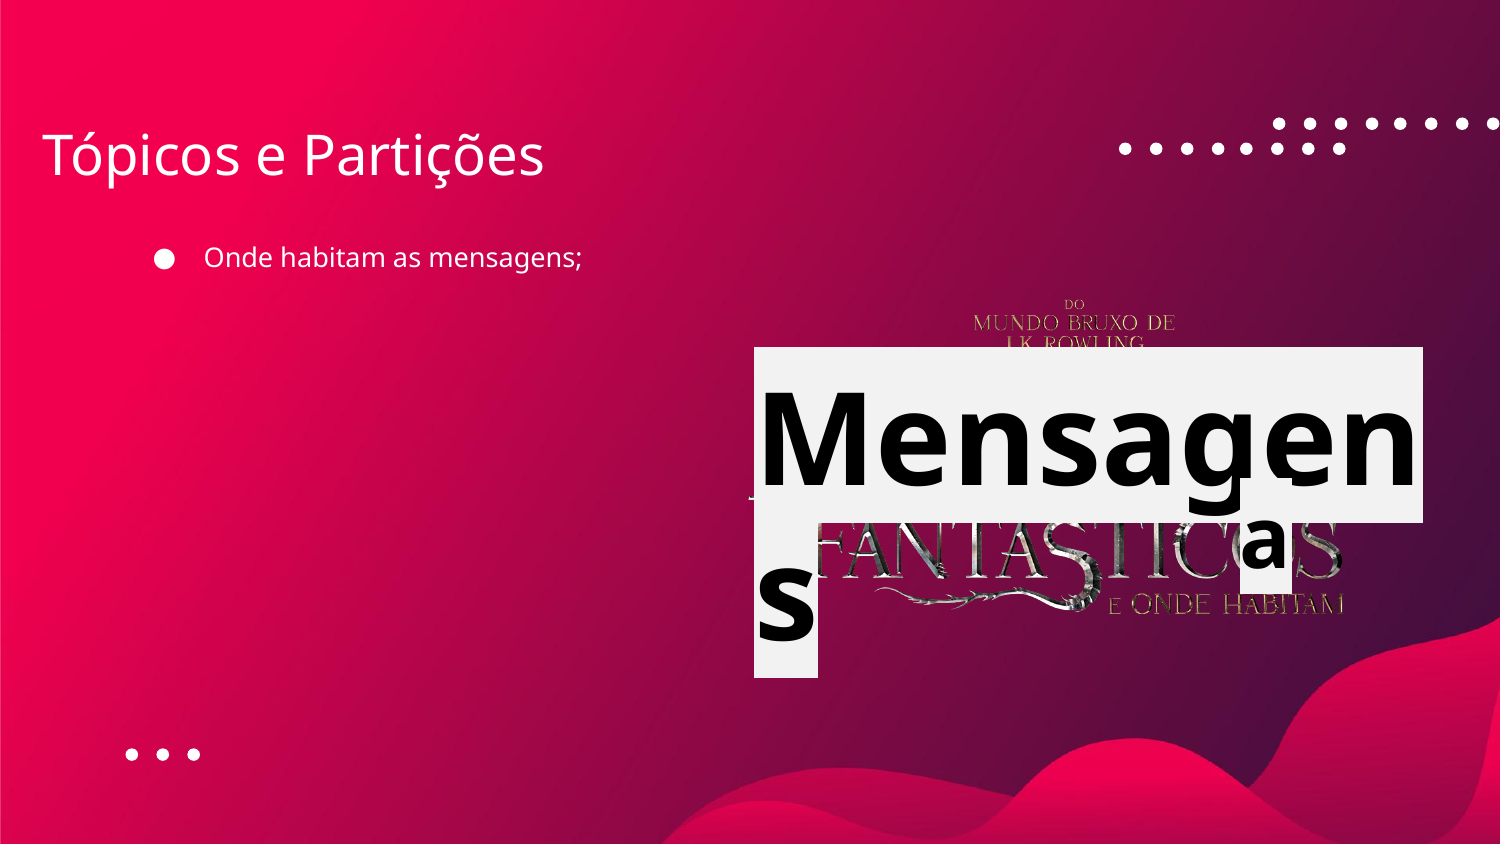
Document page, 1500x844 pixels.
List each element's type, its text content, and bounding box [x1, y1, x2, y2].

text_box [1455, 117, 1469, 130]
text_box [1486, 117, 1500, 130]
text_box [1271, 142, 1284, 156]
text_box [1118, 142, 1132, 156]
text_box [1149, 142, 1163, 156]
text_box [1240, 142, 1253, 156]
text_box Mensagens [739, 647, 1456, 682]
text_box [1424, 117, 1438, 130]
text_box [1393, 117, 1407, 130]
text_box [1211, 142, 1225, 156]
title Tópicos e Partições [27, 117, 1240, 222]
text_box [125, 748, 201, 762]
text_box [1180, 142, 1194, 156]
text_box [1365, 117, 1379, 130]
list Onde habitam as mensagens; [113, 225, 1340, 725]
text_box [1272, 117, 1286, 130]
picture [0, 0, 1500, 844]
text_box [1332, 142, 1346, 156]
text_box [1303, 117, 1317, 130]
text_box [1301, 142, 1315, 156]
text_box [1334, 117, 1348, 130]
